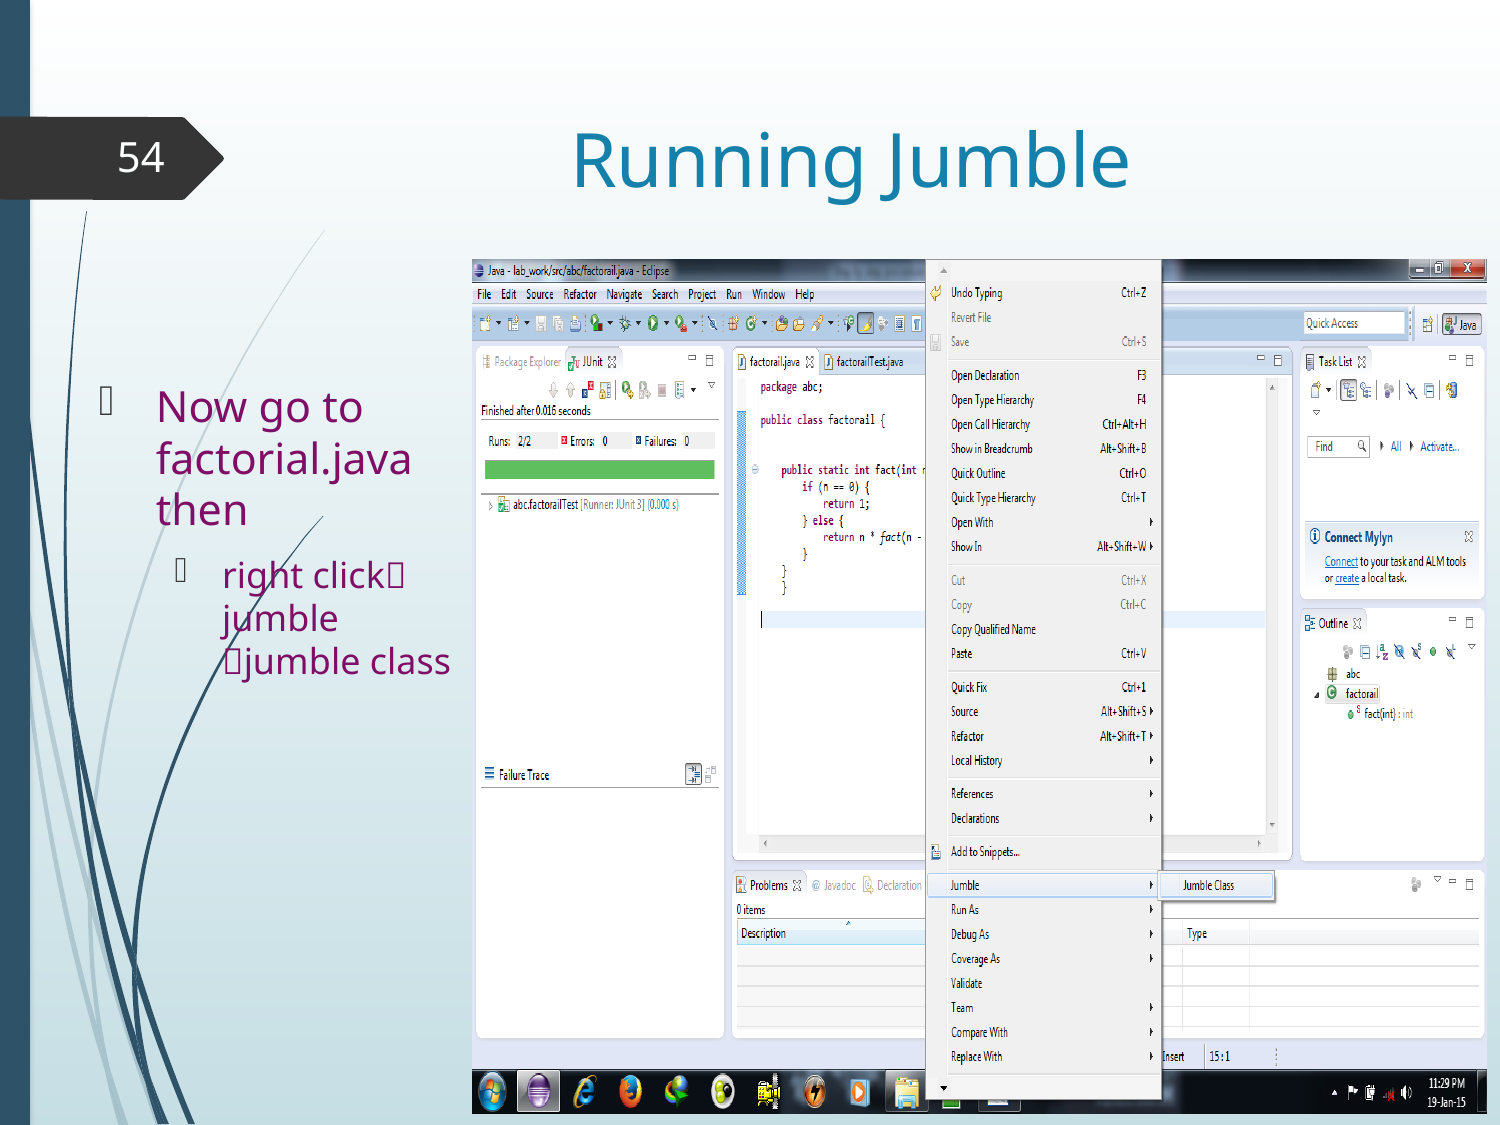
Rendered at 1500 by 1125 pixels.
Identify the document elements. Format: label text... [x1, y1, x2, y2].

list Now go to factorial.java then right click jumble jumble class [83, 372, 467, 691]
title Running Jumble [215, 105, 1487, 214]
slide_number 54 [83, 129, 180, 190]
picture [471, 259, 1487, 1115]
